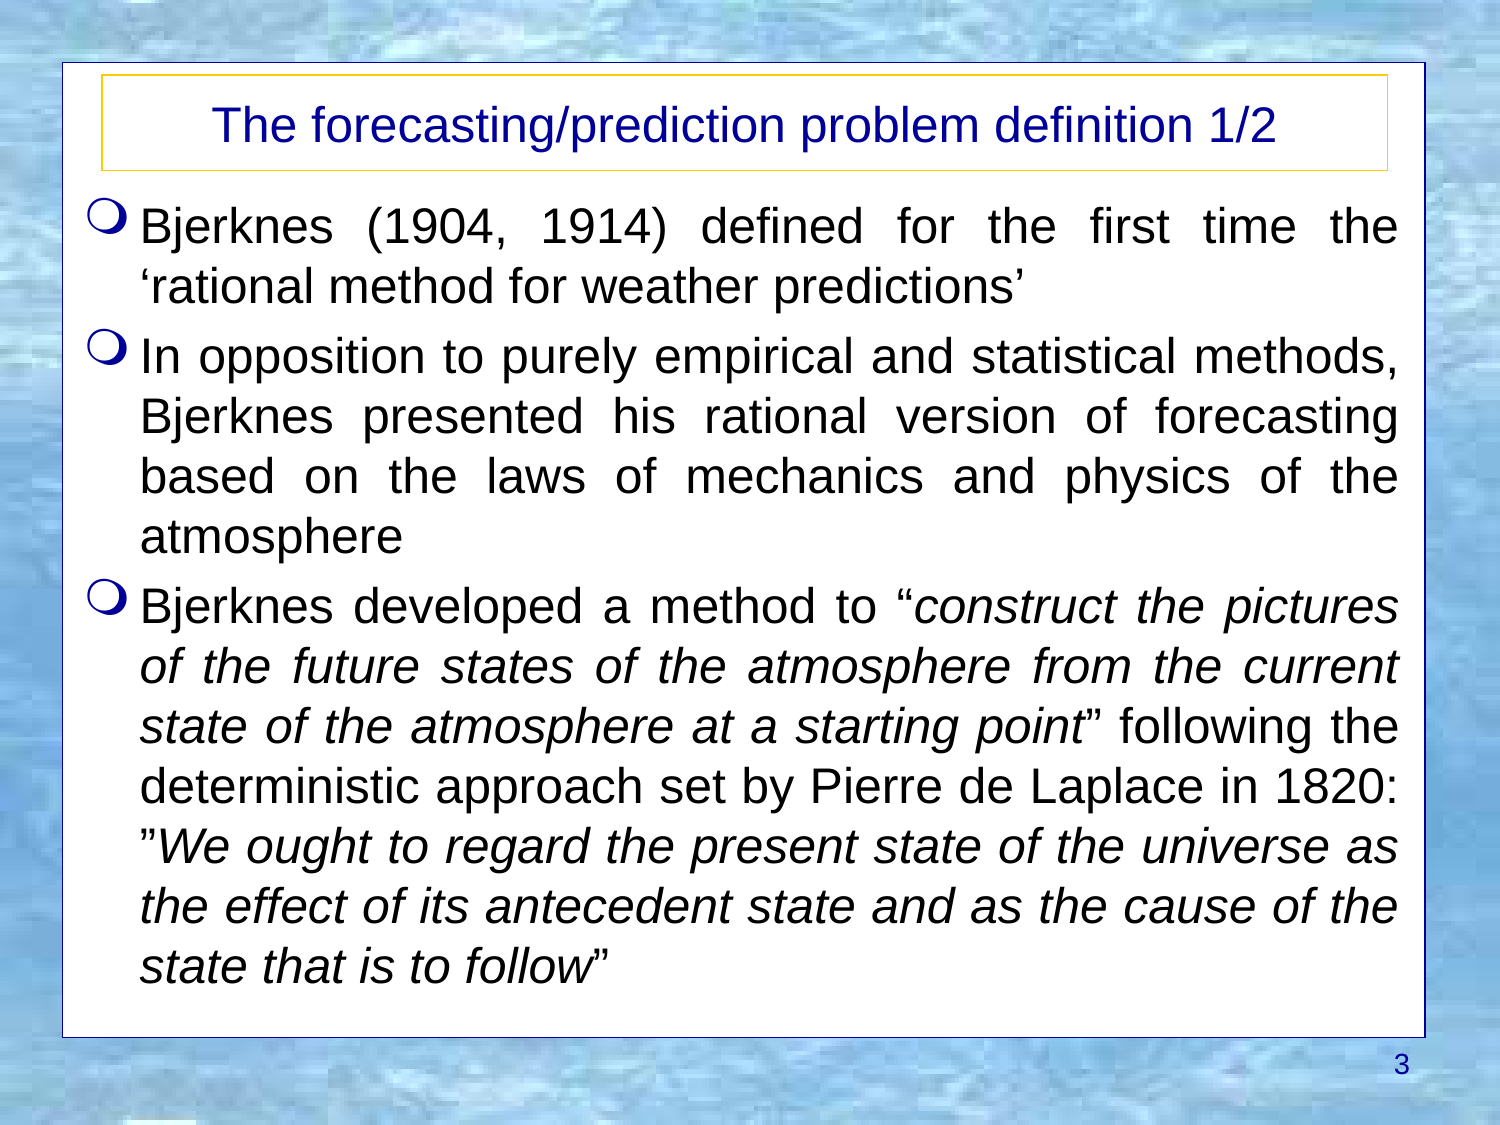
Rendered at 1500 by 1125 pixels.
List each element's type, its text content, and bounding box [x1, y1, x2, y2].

title The forecasting/prediction problem definition 1/2 [101, 74, 1388, 171]
list Bjerknes (1904, 1914) defined for the first time the ‘rational method for weather predictions’ In opposition to purely empirical and statistical methods, Bjerknes presented his rational version of forecasting based on the laws of mechanics and physics of the atmosphere Bjerknes developed a method to “construct the pictures of the future states of the atmosphere from the current state of the atmosphere at a starting point” following the deterministic approach set by Pierre de Laplace in 1820: ”We ought to regard the present state of the universe as the effect of its antecedent state and as the cause of the state that is to follow” [67, 185, 1416, 1033]
slide_number 3 [1112, 1037, 1426, 1088]
picture [0, 0, 1500, 1125]
